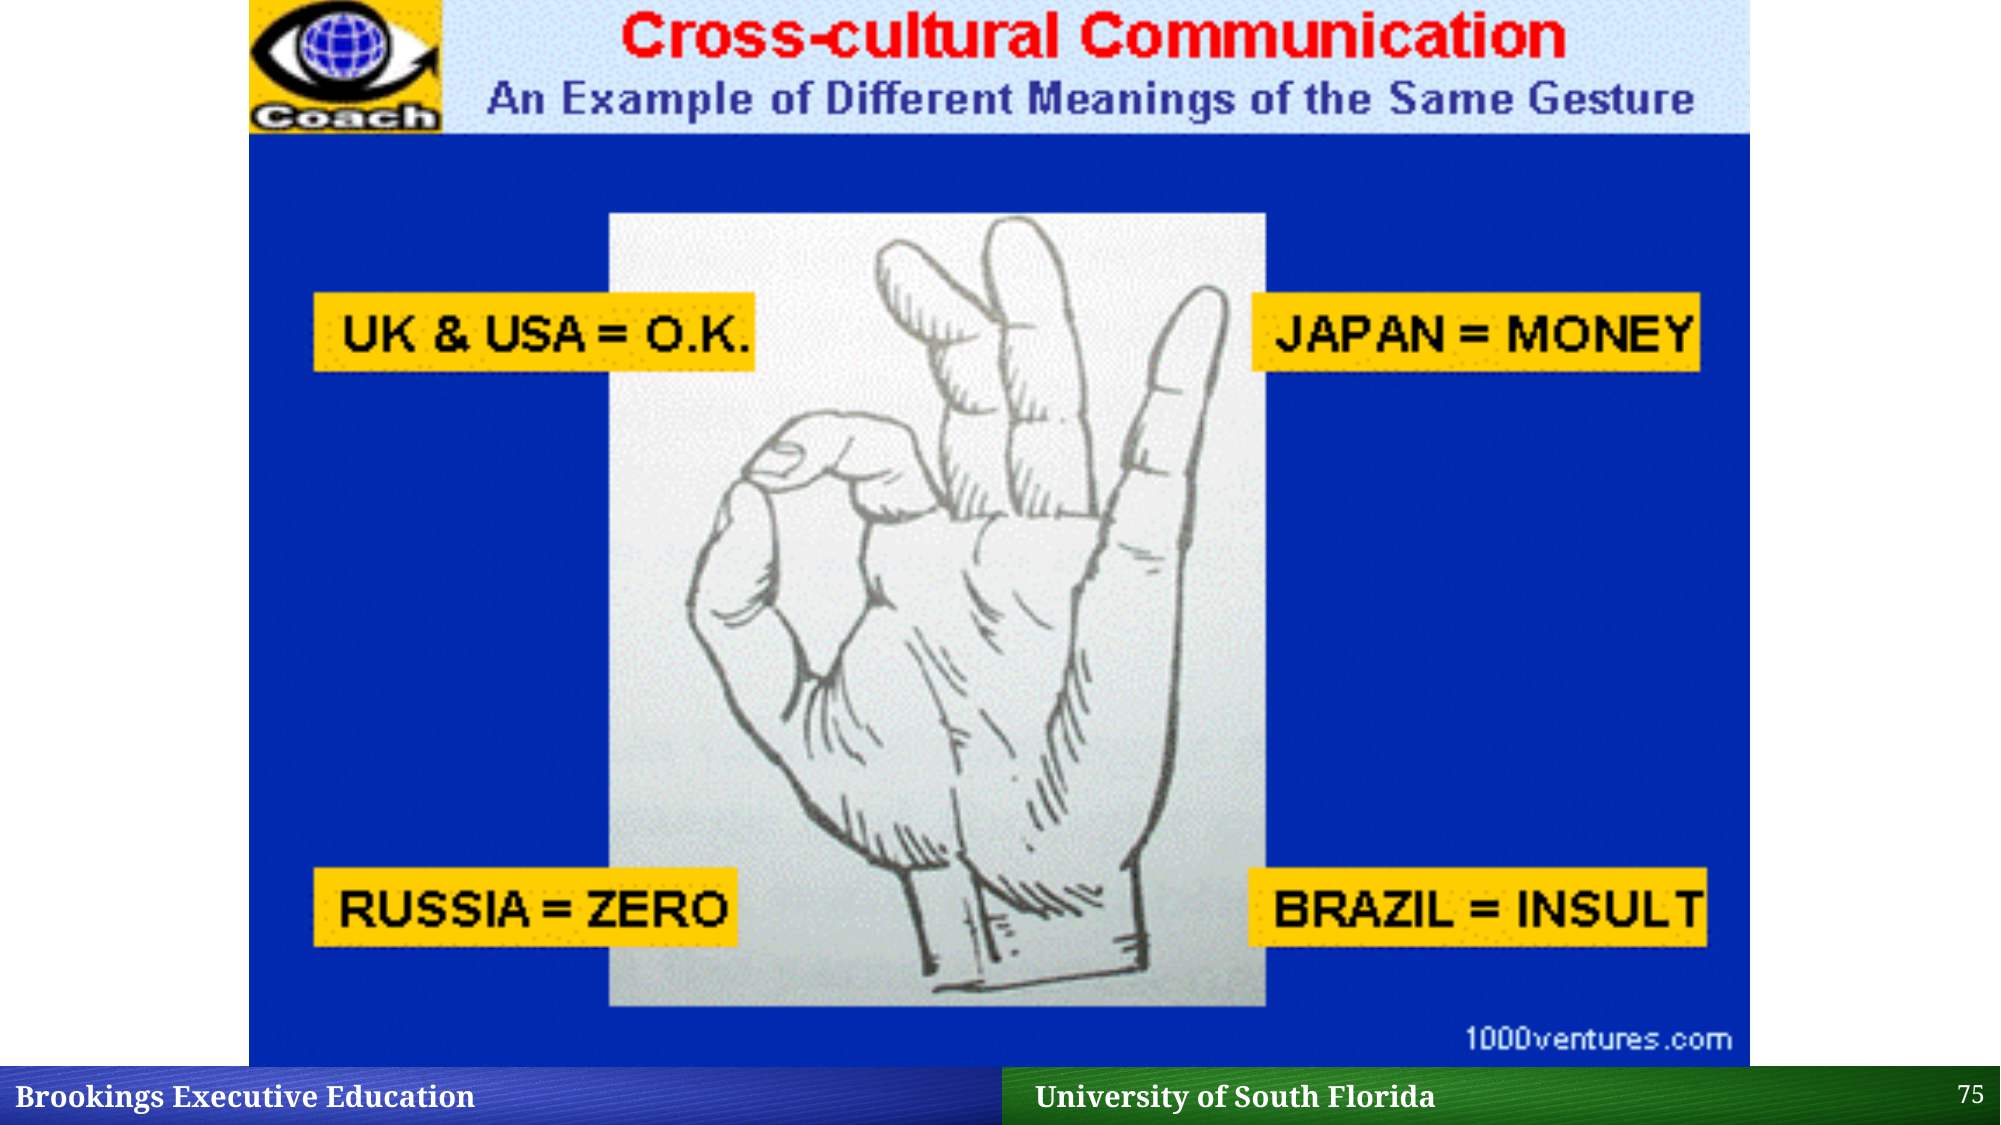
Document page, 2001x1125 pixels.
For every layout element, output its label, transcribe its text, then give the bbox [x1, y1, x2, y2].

slide_number 75 [1932, 1066, 2000, 1125]
footer Brookings Executive Education University of South Florida [0, 1066, 1932, 1125]
picture [249, 0, 1750, 1067]
